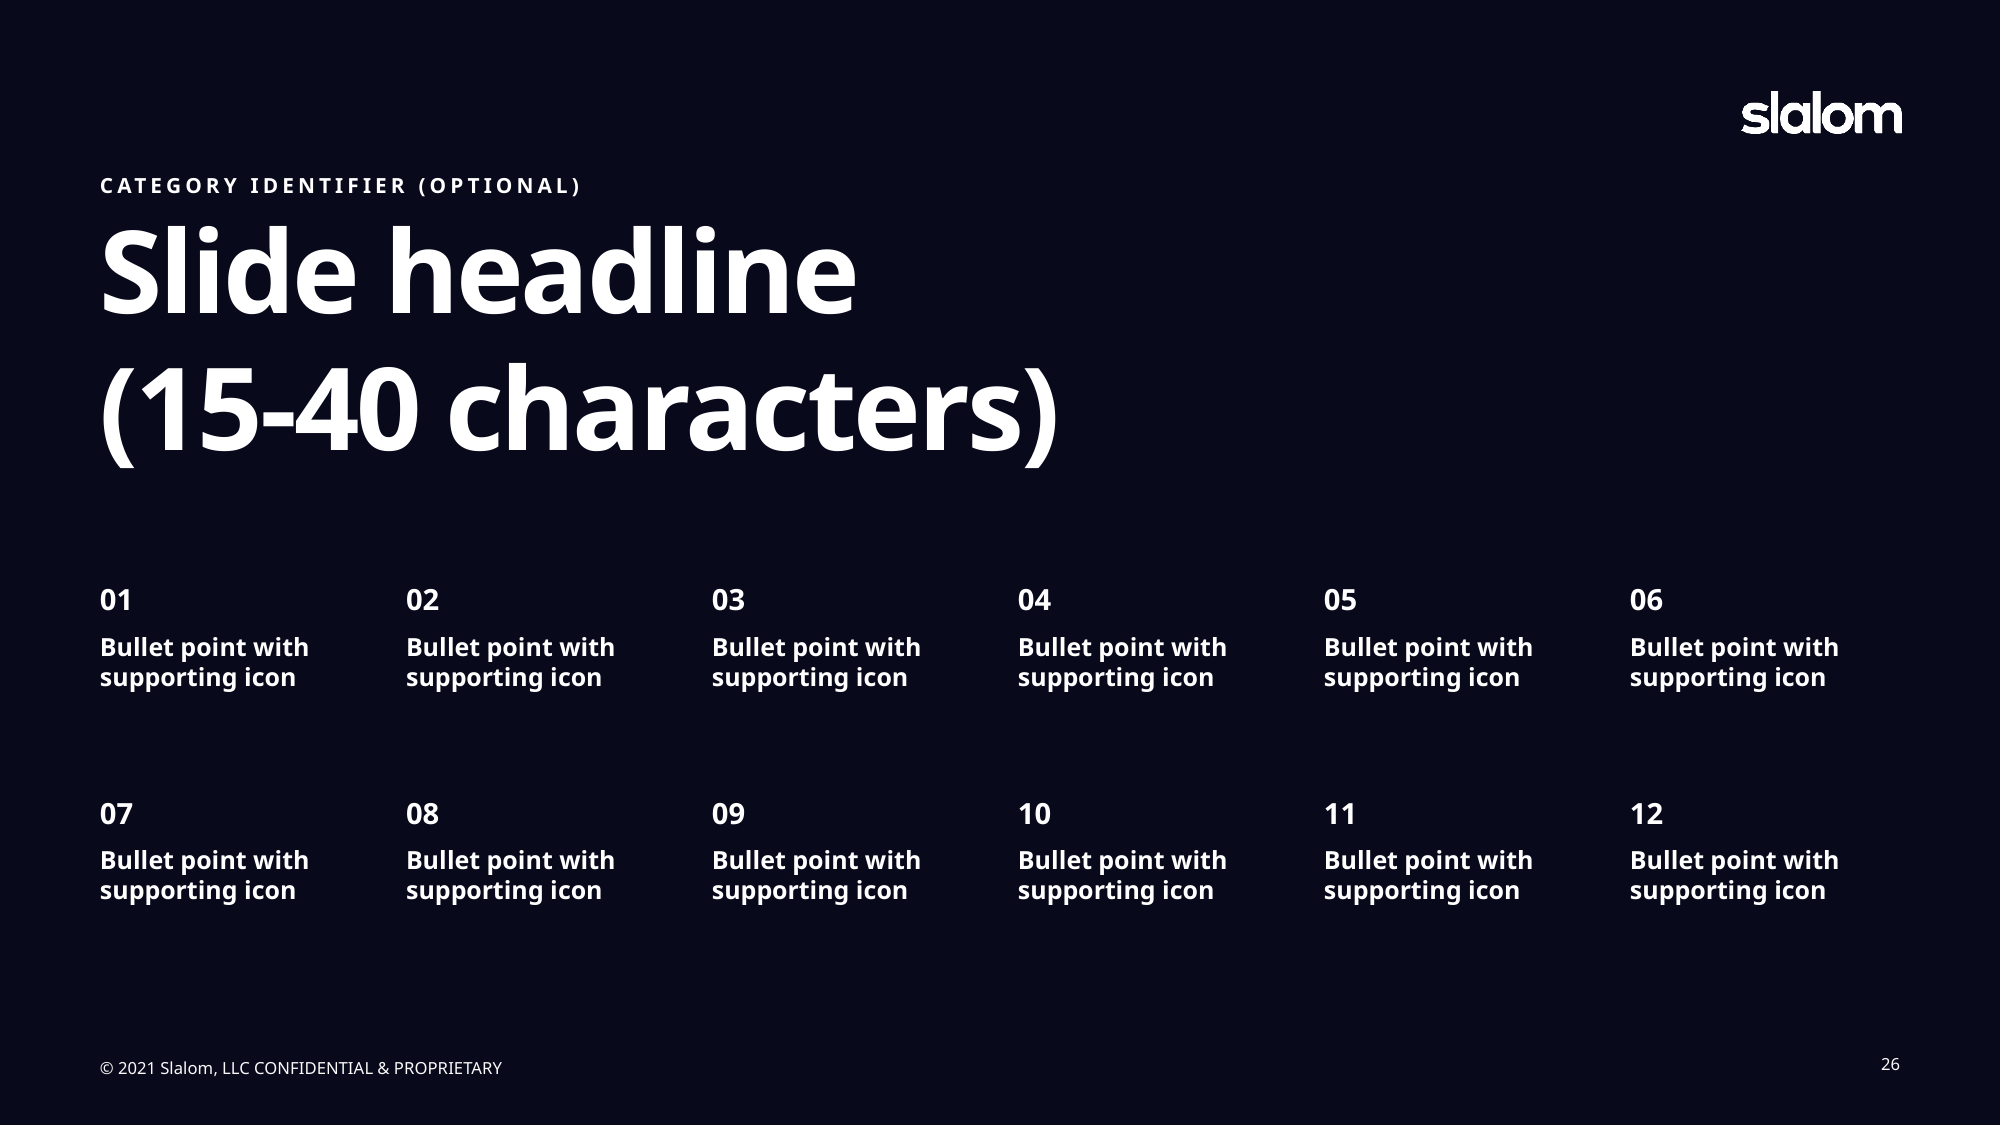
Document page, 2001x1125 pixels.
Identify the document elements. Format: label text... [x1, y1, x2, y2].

text_box 12 Bullet point with supporting icon [1628, 764, 1913, 914]
text_box Slide headline (15-40 characters) [98, 197, 1225, 476]
slide_number 26 [1412, 1035, 1900, 1096]
text_box 08 Bullet point with supporting icon [404, 764, 689, 914]
picture [1741, 91, 1902, 134]
text_box 05 Bullet point with supporting icon [1322, 550, 1607, 700]
text_box 04 Bullet point with supporting icon [1016, 550, 1301, 700]
text_box CATEGORY IDENTIFIER (OPTIONAL) [98, 170, 727, 198]
text_box 01 Bullet point with supporting icon [98, 550, 383, 700]
text_box 02 Bullet point with supporting icon [404, 550, 689, 700]
text_box 06 Bullet point with supporting icon [1628, 550, 1913, 700]
footer © 2021 Slalom, LLC CONFIDENTIAL & PROPRIETARY [99, 1038, 759, 1099]
text_box 07 Bullet point with supporting icon [98, 764, 383, 914]
text_box 11 Bullet point with supporting icon [1322, 764, 1607, 914]
text_box 03 Bullet point with supporting icon [710, 550, 995, 700]
text_box 10 Bullet point with supporting icon [1016, 764, 1301, 914]
text_box 09 Bullet point with supporting icon [710, 764, 995, 914]
